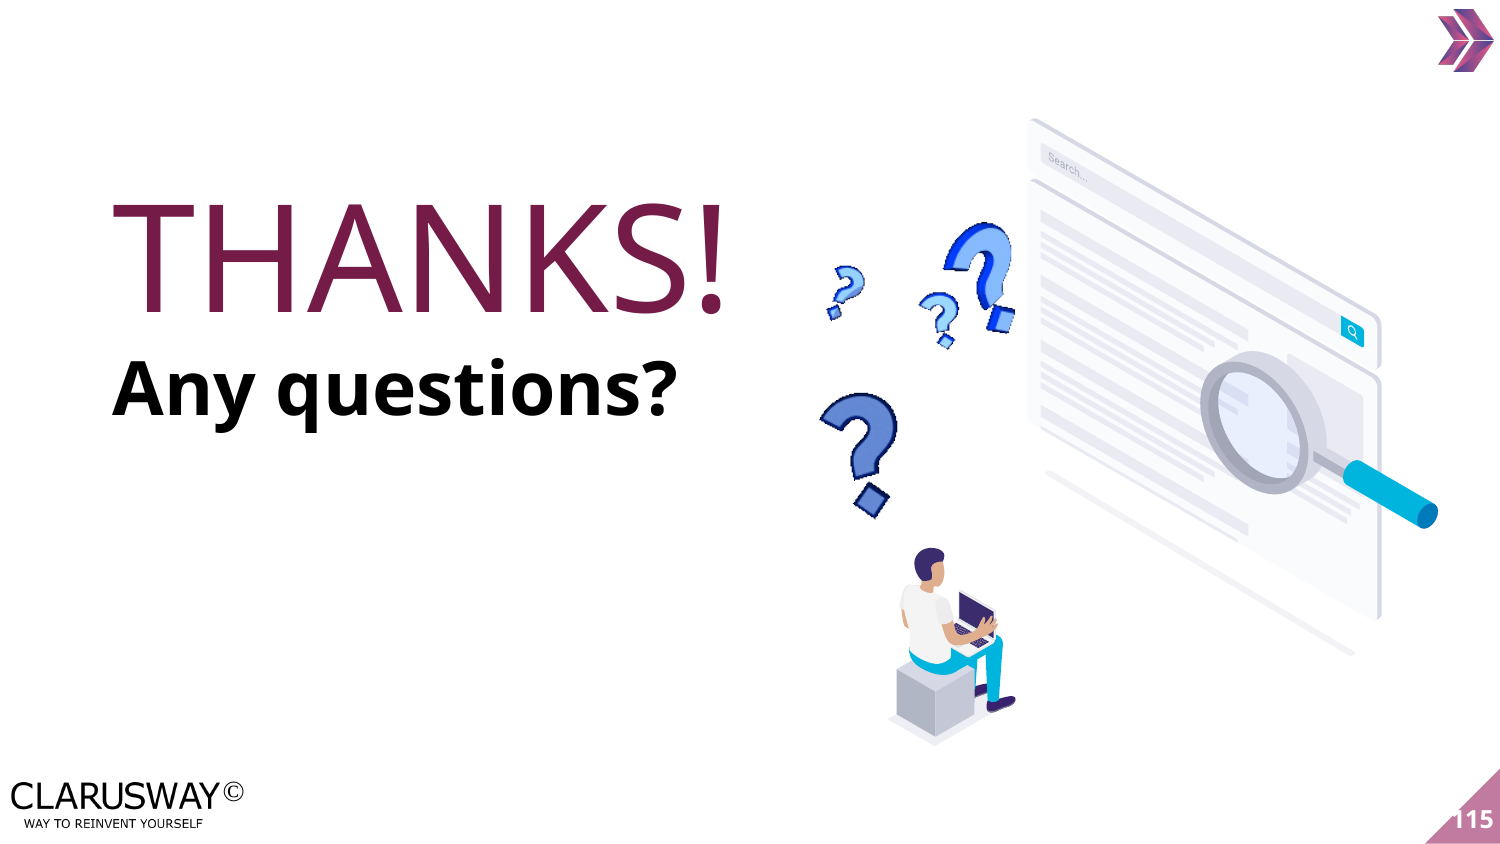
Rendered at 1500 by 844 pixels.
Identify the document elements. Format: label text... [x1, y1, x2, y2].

title THANKS! [112, 197, 734, 331]
picture [11, 782, 220, 828]
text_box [887, 117, 1439, 747]
picture [1438, 9, 1494, 72]
subtitle Any questions? [112, 331, 826, 647]
picture [739, 101, 1128, 527]
slide_number 115 [1418, 760, 1494, 838]
